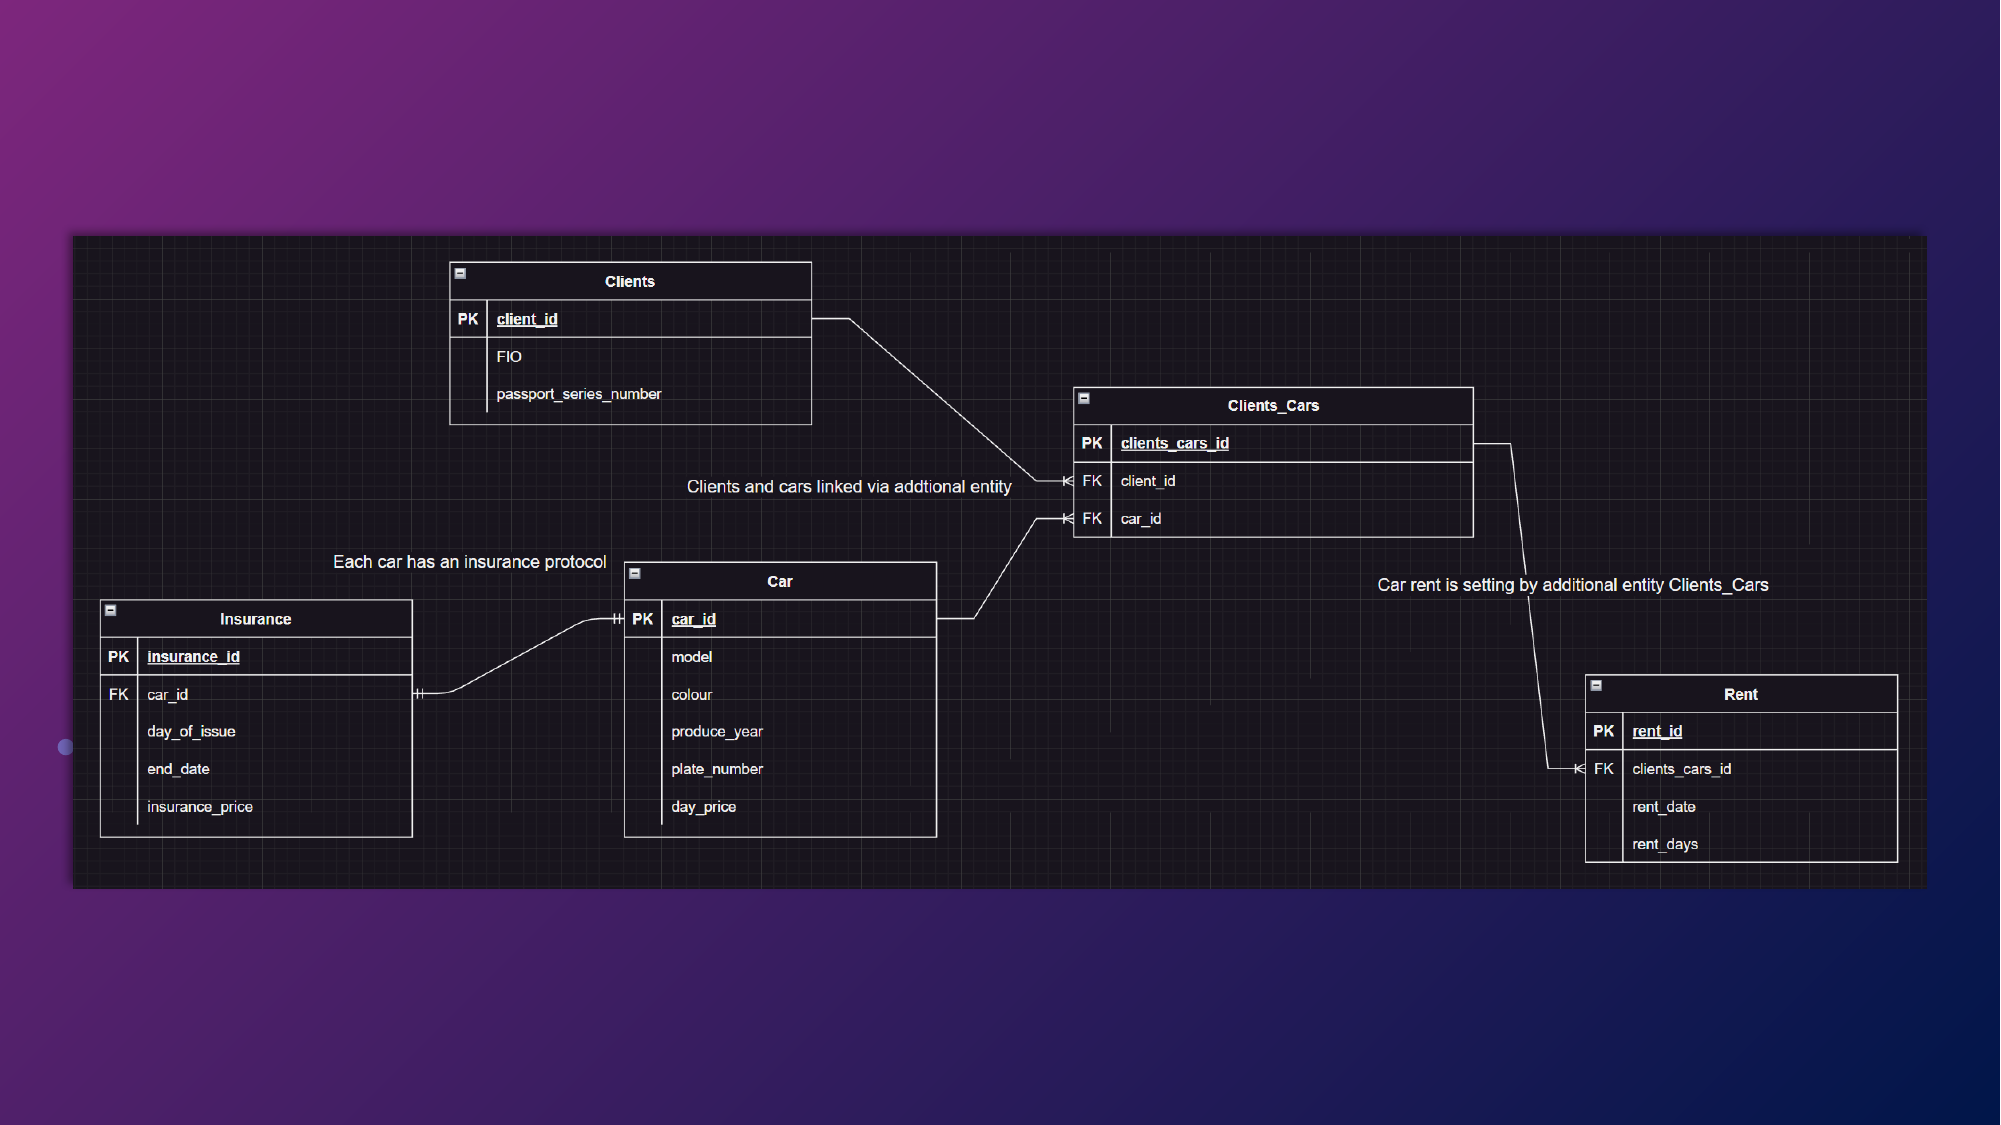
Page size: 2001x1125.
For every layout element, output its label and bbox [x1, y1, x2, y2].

picture [73, 236, 1927, 889]
